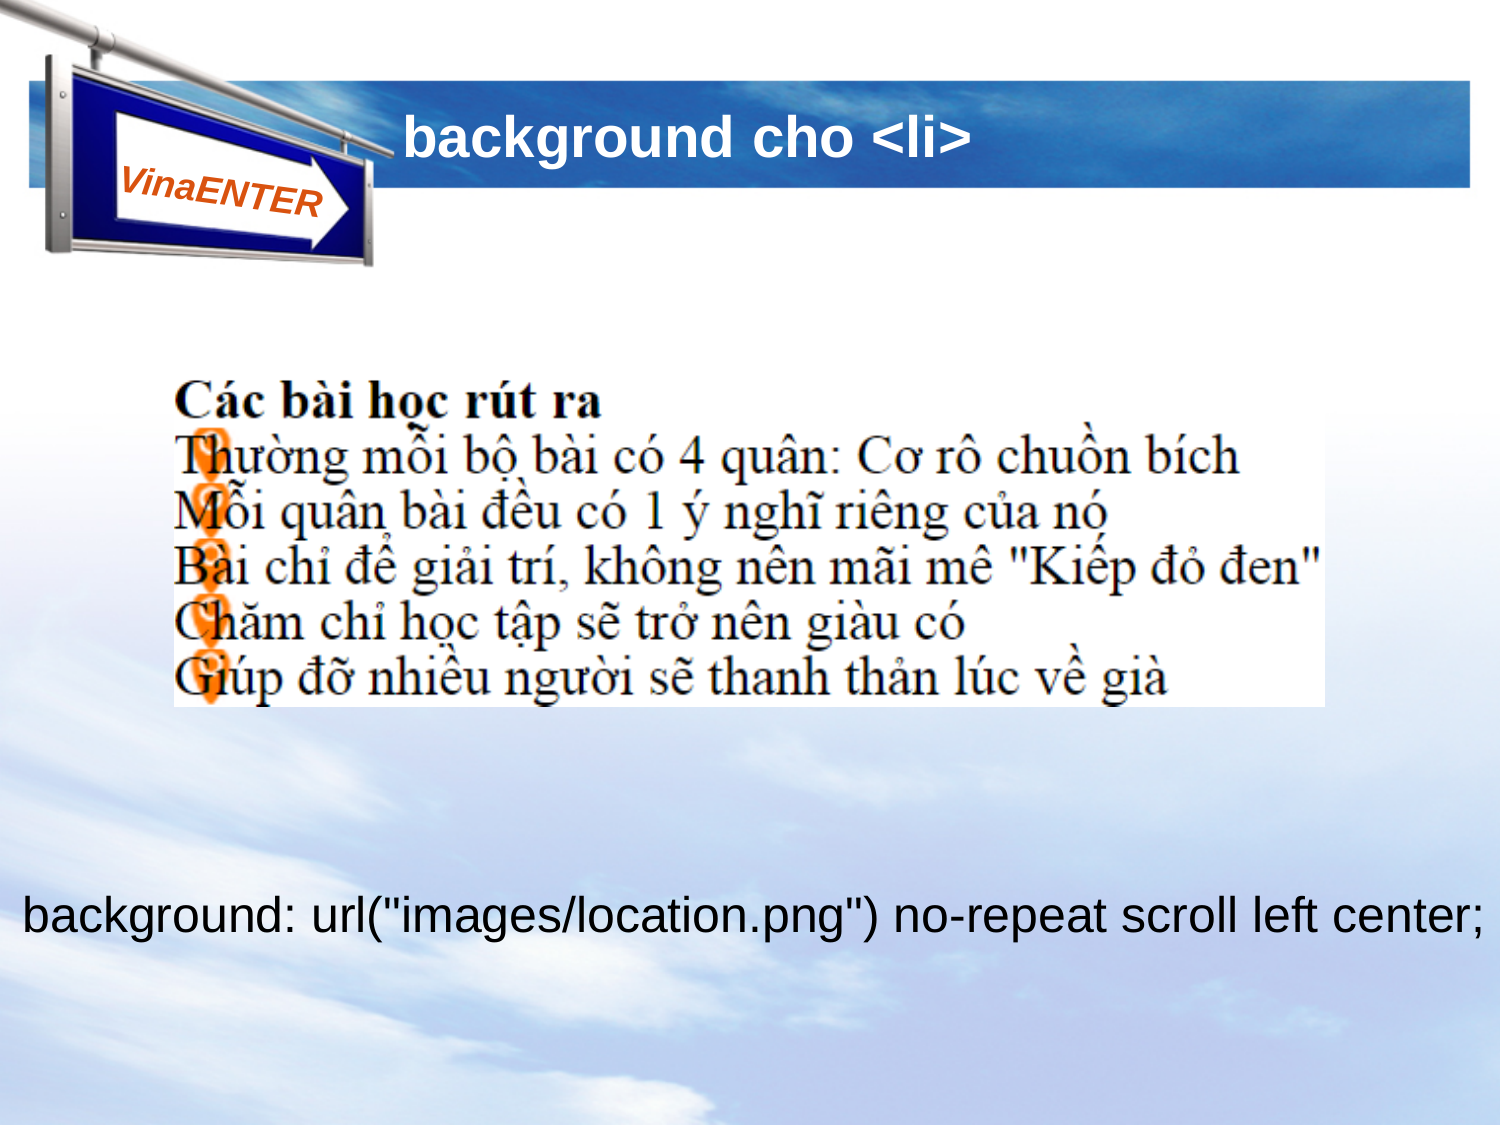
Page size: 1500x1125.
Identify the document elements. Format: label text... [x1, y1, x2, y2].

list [174, 376, 1326, 707]
title background cho <li> [387, 87, 1463, 181]
picture [0, 0, 1500, 1125]
text_box background: url("images/location.png") no-repeat scroll left center; [7, 874, 1500, 950]
